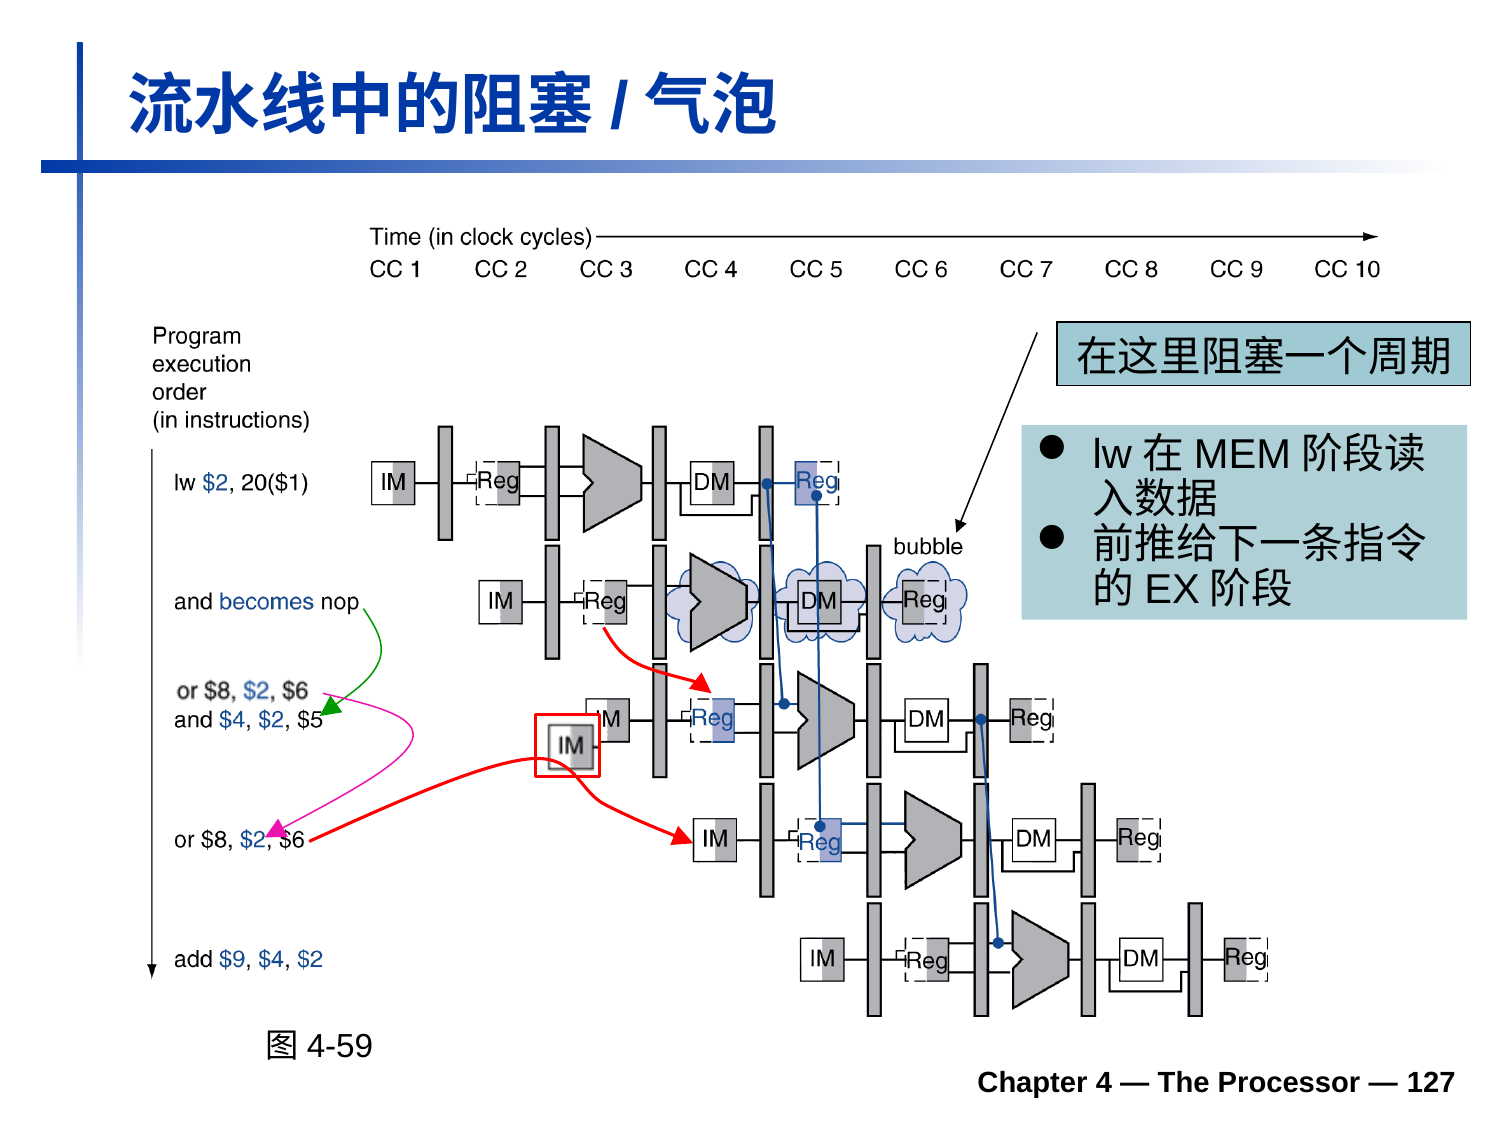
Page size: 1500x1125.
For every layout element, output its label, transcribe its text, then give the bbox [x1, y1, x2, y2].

footer Chapter 4 — The Processor — 127 [277, 1046, 1471, 1106]
table_cell 3 [722, 161, 726, 173]
text_box 在这里阻塞一个周期 [1388, 321, 1471, 386]
text_box 图4-59 [250, 1024, 389, 1072]
text_box lw在MEM阶段读入数据 前推给下一条指令的EX阶段 [1388, 424, 1468, 620]
table_cell Yes [667, 161, 672, 173]
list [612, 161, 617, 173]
picture [147, 223, 1383, 1017]
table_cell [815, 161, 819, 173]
title 流水线中的阻塞/气泡 [112, 0, 1468, 149]
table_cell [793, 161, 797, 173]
table_cell 3 [700, 161, 706, 173]
